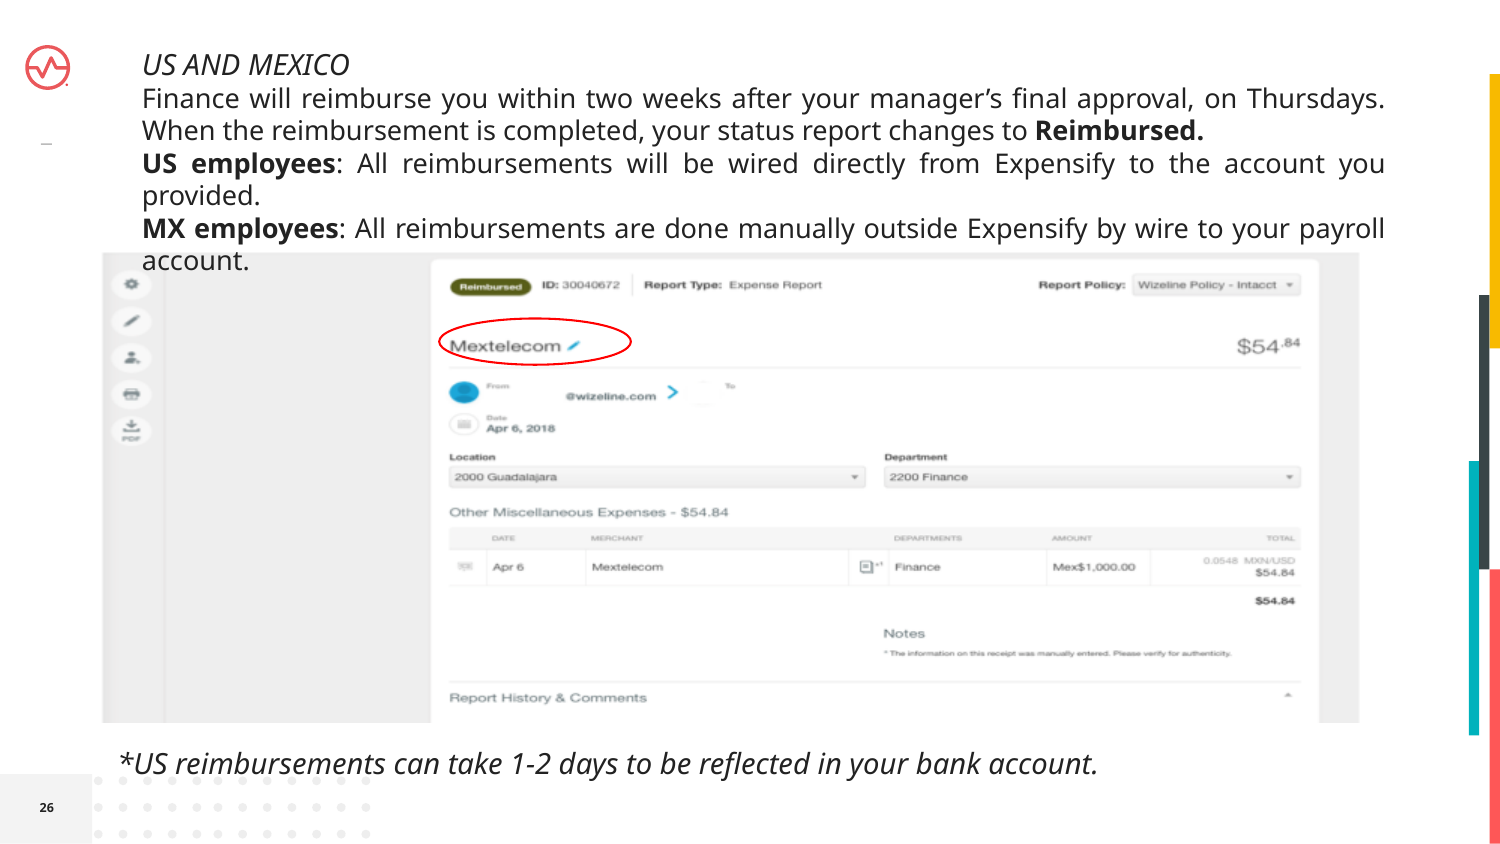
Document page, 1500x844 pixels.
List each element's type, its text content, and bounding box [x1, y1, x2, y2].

text_box *US reimbursements can take 1-2 days to be reflected in your bank account. [106, 739, 1372, 786]
picture [18, 147, 1460, 724]
text_box US AND MEXICO Finance will reimburse you within two weeks after your manager’s final approval, on Thursdays. When the reimbursement is completed, your status report changes to Reimbursed. US employees: All reimbursements will be wired directly from Expensify to the account you provided. MX employees: All reimbursements are done manually outside Expensify by wire to your payroll account. [130, 40, 1397, 146]
